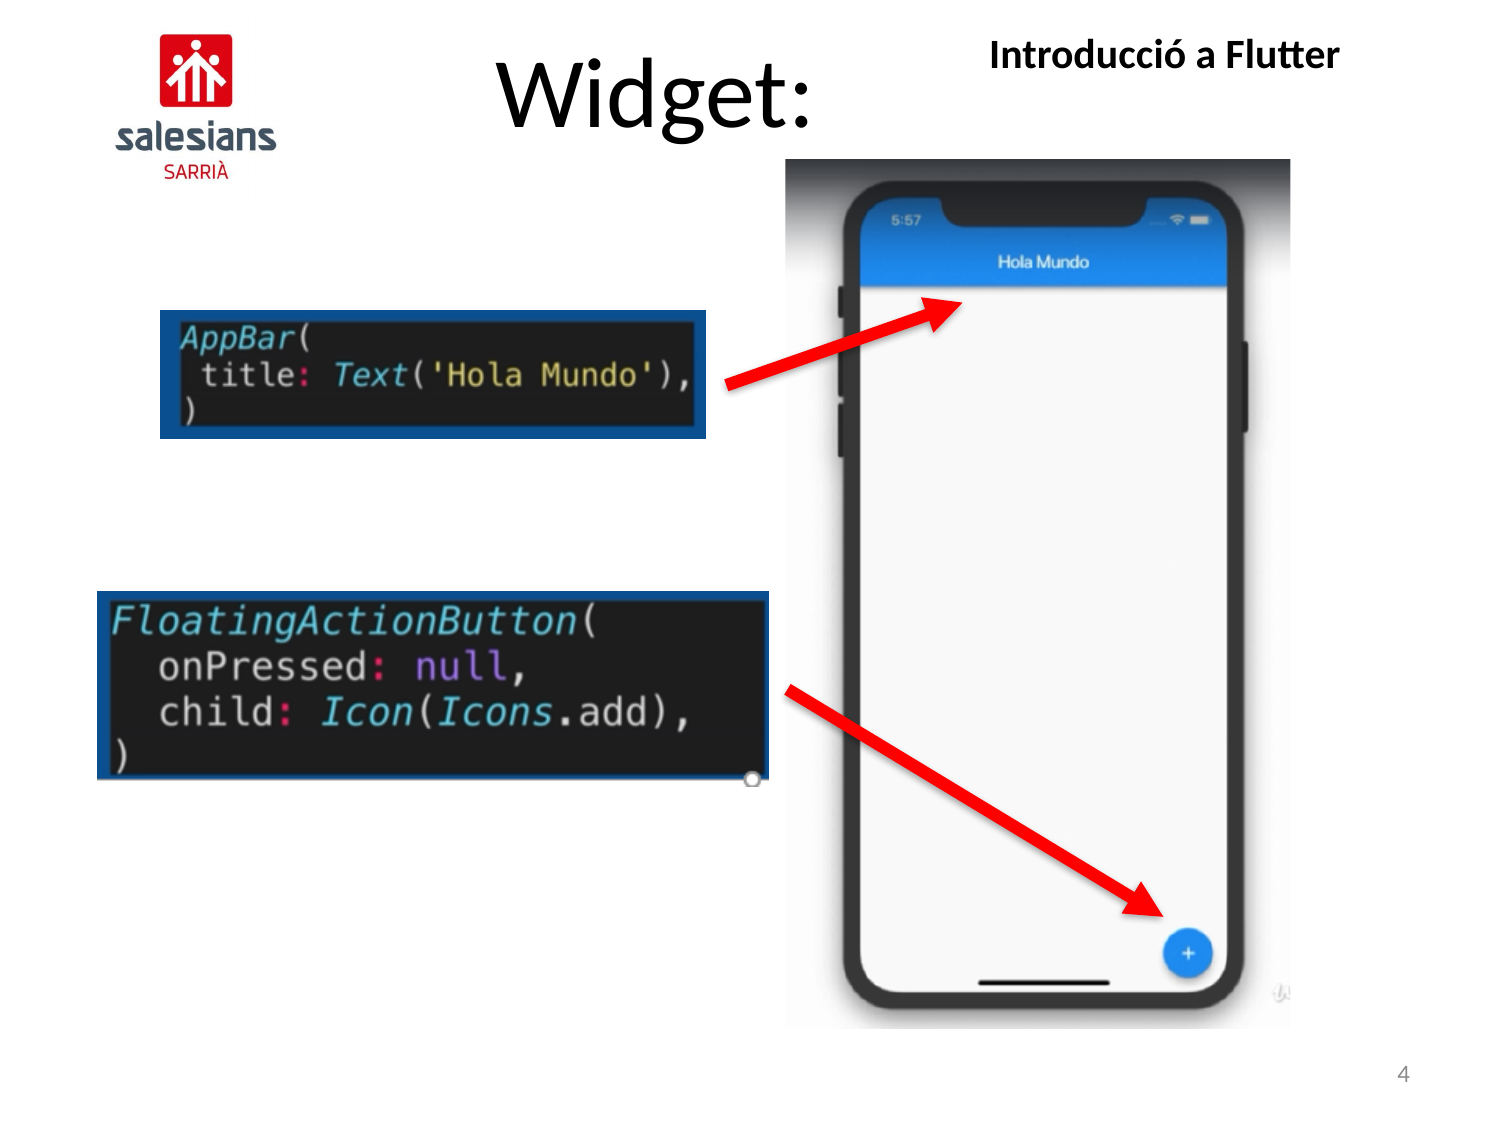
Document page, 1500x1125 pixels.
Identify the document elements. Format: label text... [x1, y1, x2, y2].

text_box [787, 689, 1164, 918]
picture [101, 16, 286, 201]
slide_number 4 [1074, 1042, 1425, 1103]
picture [96, 591, 770, 788]
picture [160, 309, 706, 439]
text_box Introducció a Flutter [974, 19, 1459, 84]
picture [785, 158, 1291, 1029]
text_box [726, 302, 963, 386]
text_box Widget: [480, 20, 831, 156]
